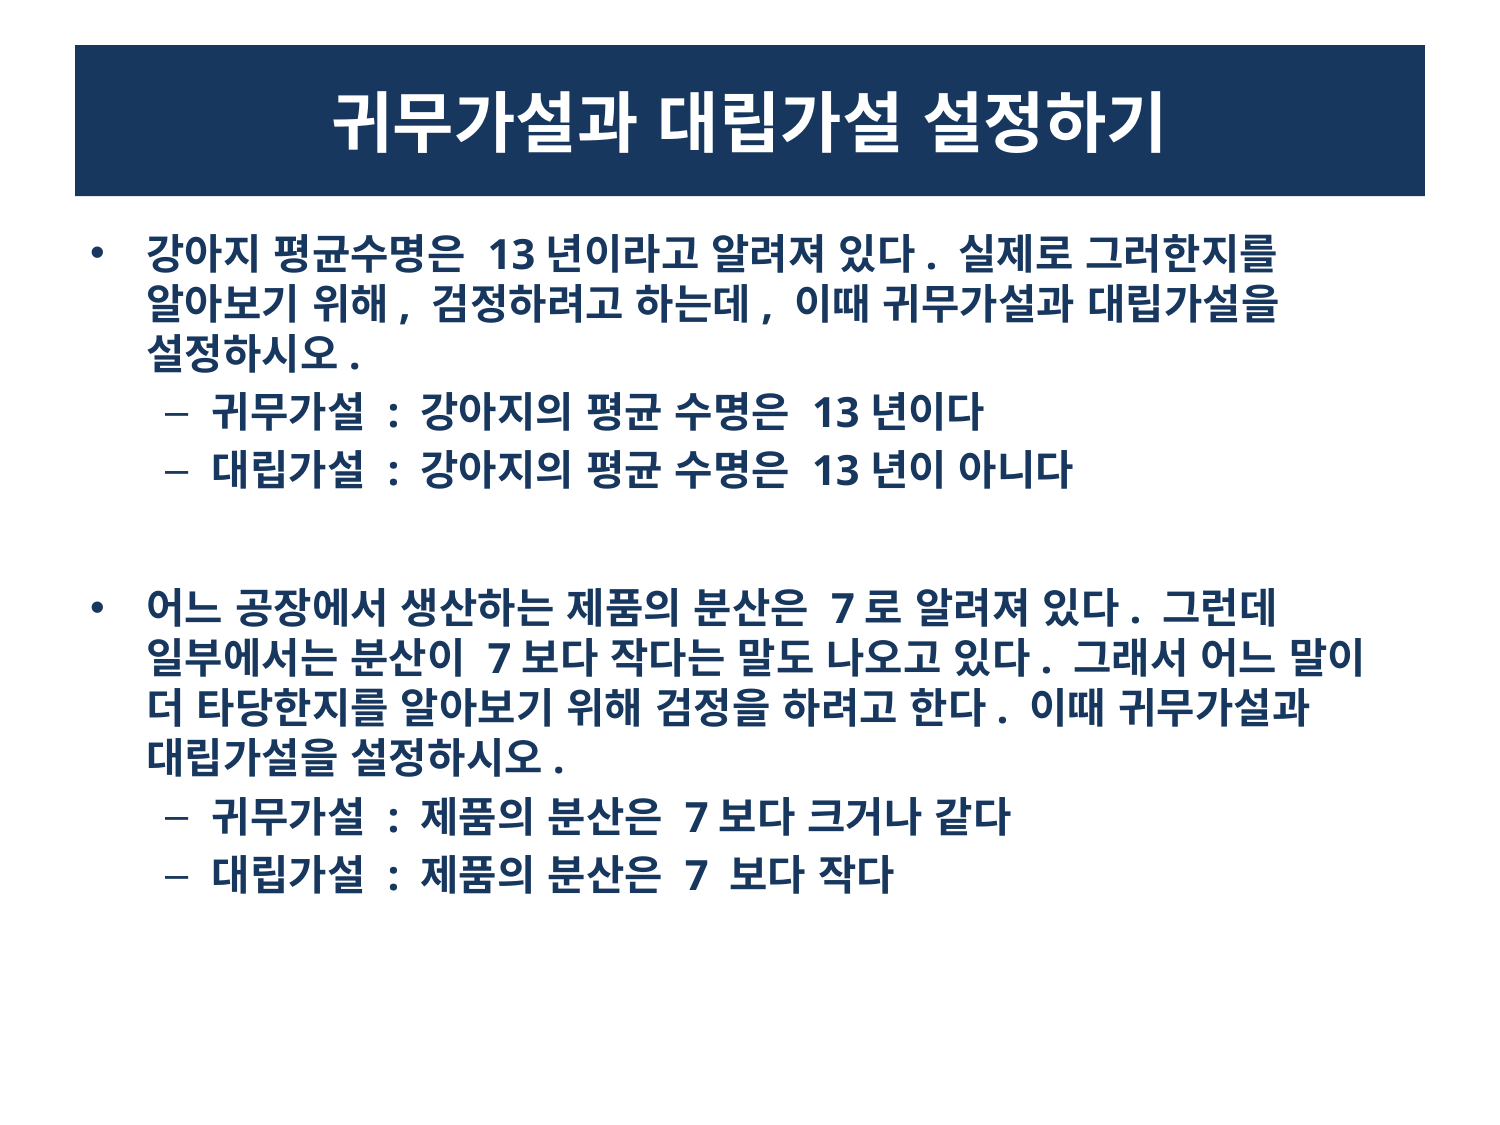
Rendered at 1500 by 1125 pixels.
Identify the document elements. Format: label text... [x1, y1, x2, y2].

list 강아지 평균수명은 13년이라고 알려져 있다. 실제로 그러한지를 알아보기 위해, 검정하려고 하는데, 이때 귀무가설과 대립가설을 설정하시오. 귀무가설 : 강아지의 평균 수명은 13년이다 대립가설 : 강아지의 평균 수명은 13년이 아니다 어느 공장에서 생산하는 제품의 분산은 7로 알려져 있다. 그런데 일부에서는 분산이 7보다 작다는 말도 나오고 있다. 그래서 어느 말이 더 타당한지를 알아보기 위해 검정을 하려고 한다. 이때 귀무가설과 대립가설을 설정하시오. 귀무가설 : 제품의 분산은 7보다 크거나 같다 대립가설 : 제품의 분산은 7 보다 작다 [75, 219, 1425, 1005]
title 귀무가설과 대립가설 설정하기 [75, 45, 1425, 197]
